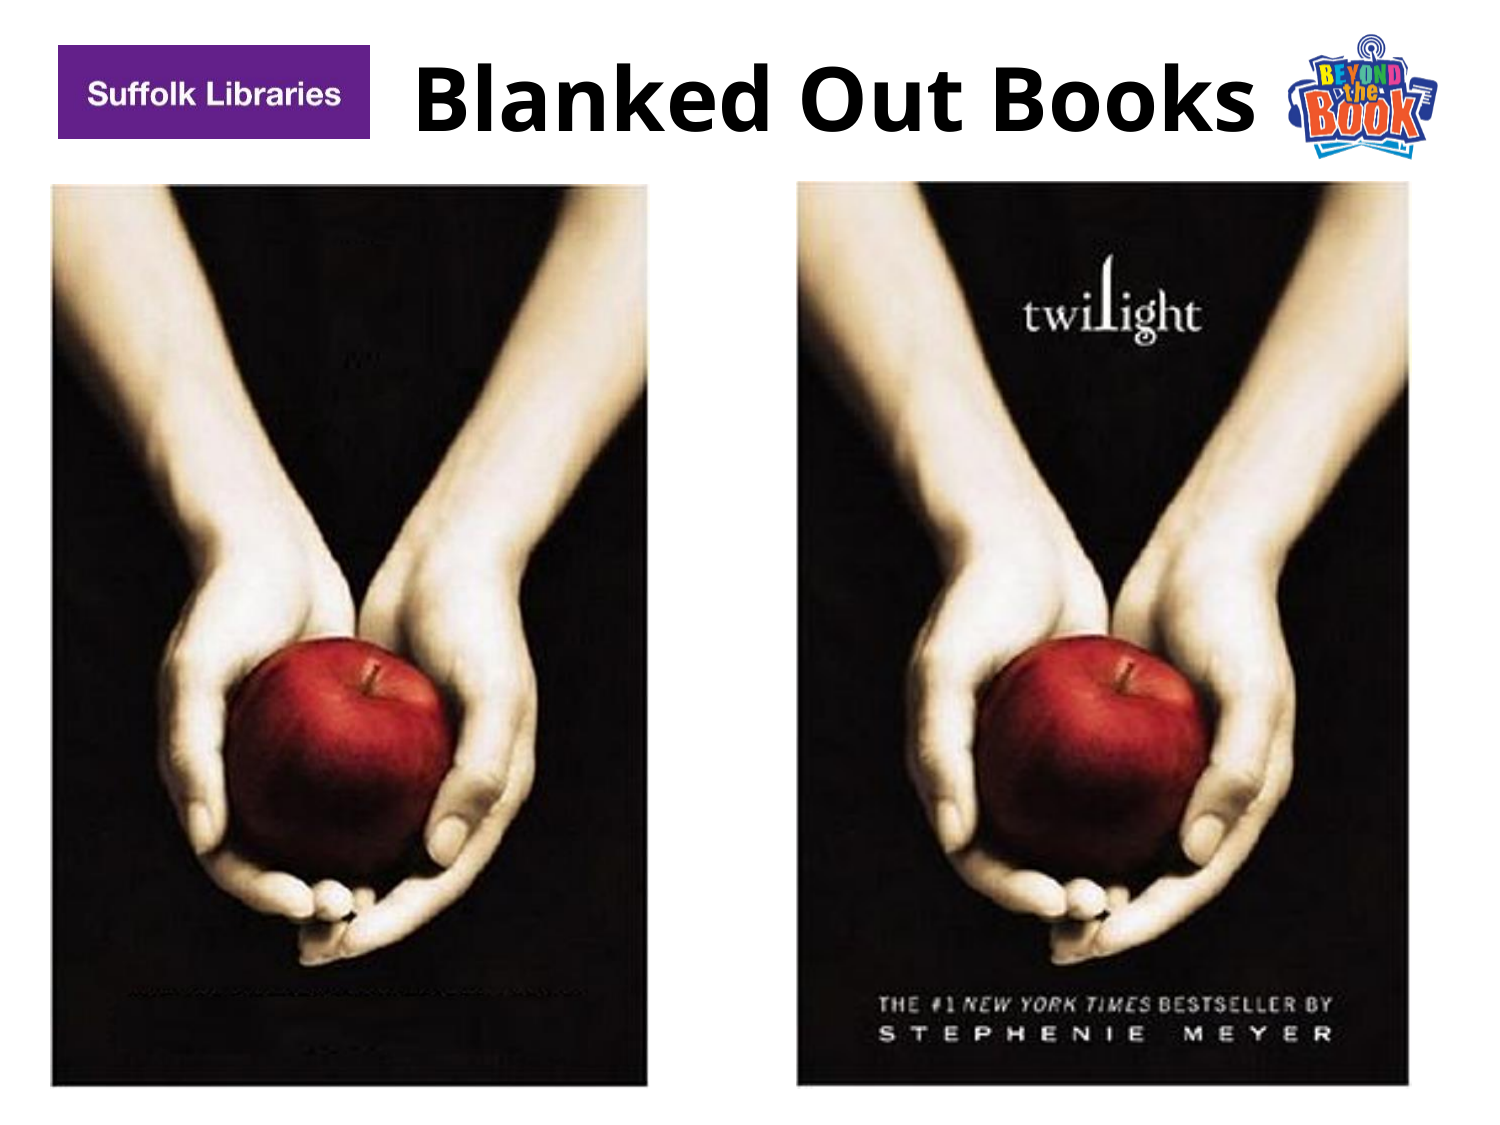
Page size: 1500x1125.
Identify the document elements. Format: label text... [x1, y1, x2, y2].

picture [58, 45, 370, 139]
picture [796, 14, 1460, 1089]
text_box Blanked Out Books [354, 25, 1268, 159]
picture [50, 184, 650, 1090]
